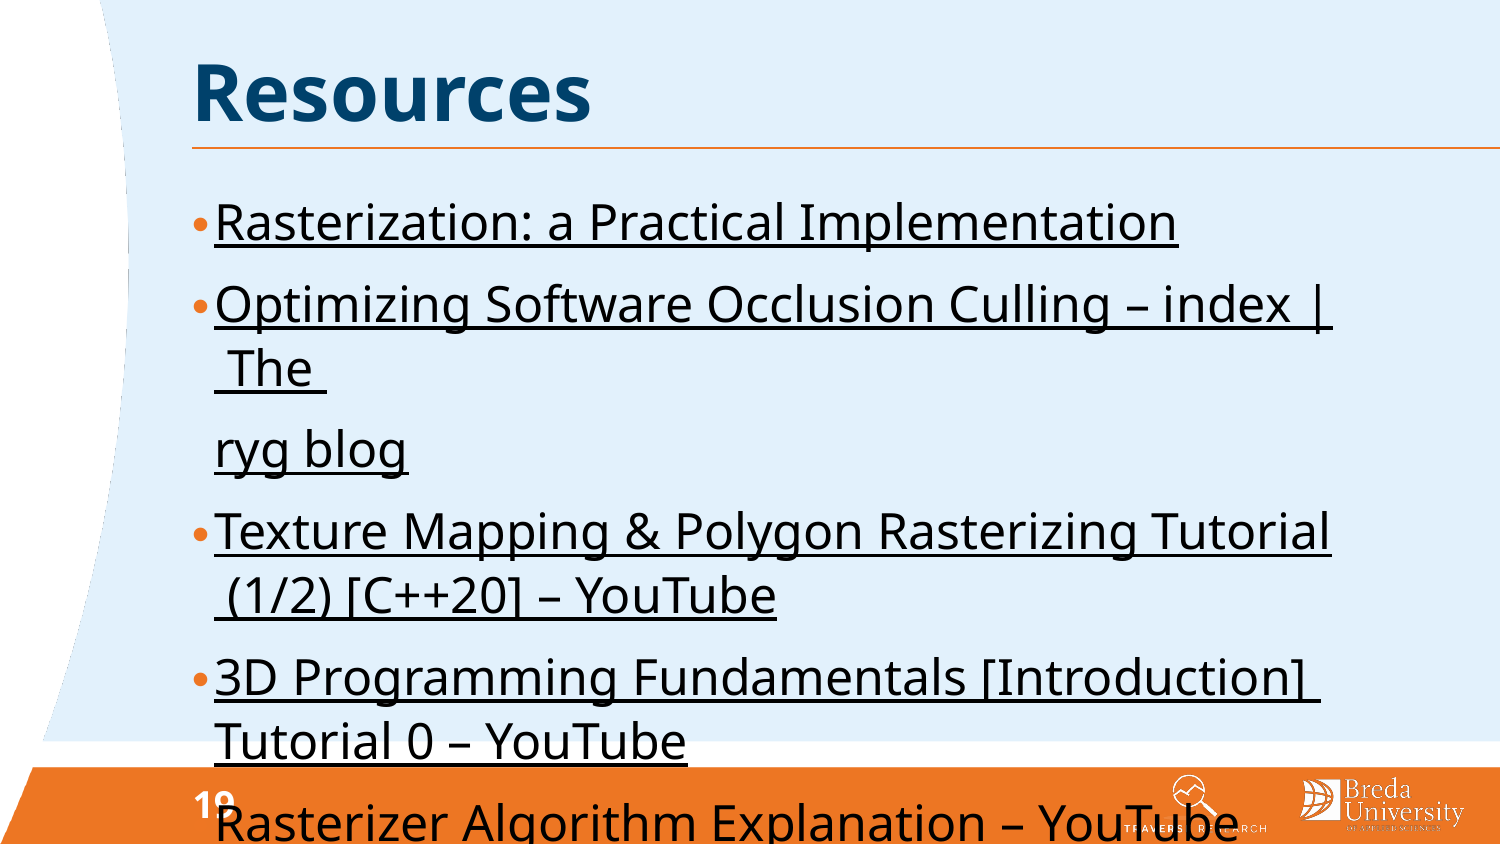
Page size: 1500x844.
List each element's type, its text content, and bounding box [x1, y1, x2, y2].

title Resources [191, 3, 1341, 138]
slide_number 19 [177, 773, 351, 819]
picture [0, 0, 1500, 844]
list Rasterization: a Practical Implementation Optimizing Software Occlusion Culling – index | The ryg blog Texture Mapping & Polygon Rasterizing Tutorial (1/2) [C++20] – YouTube 3D Programming Fundamentals [Introduction] Tutorial 0 – YouTube Rasterizer Algorithm Explanation – YouTube [191, 176, 1341, 741]
